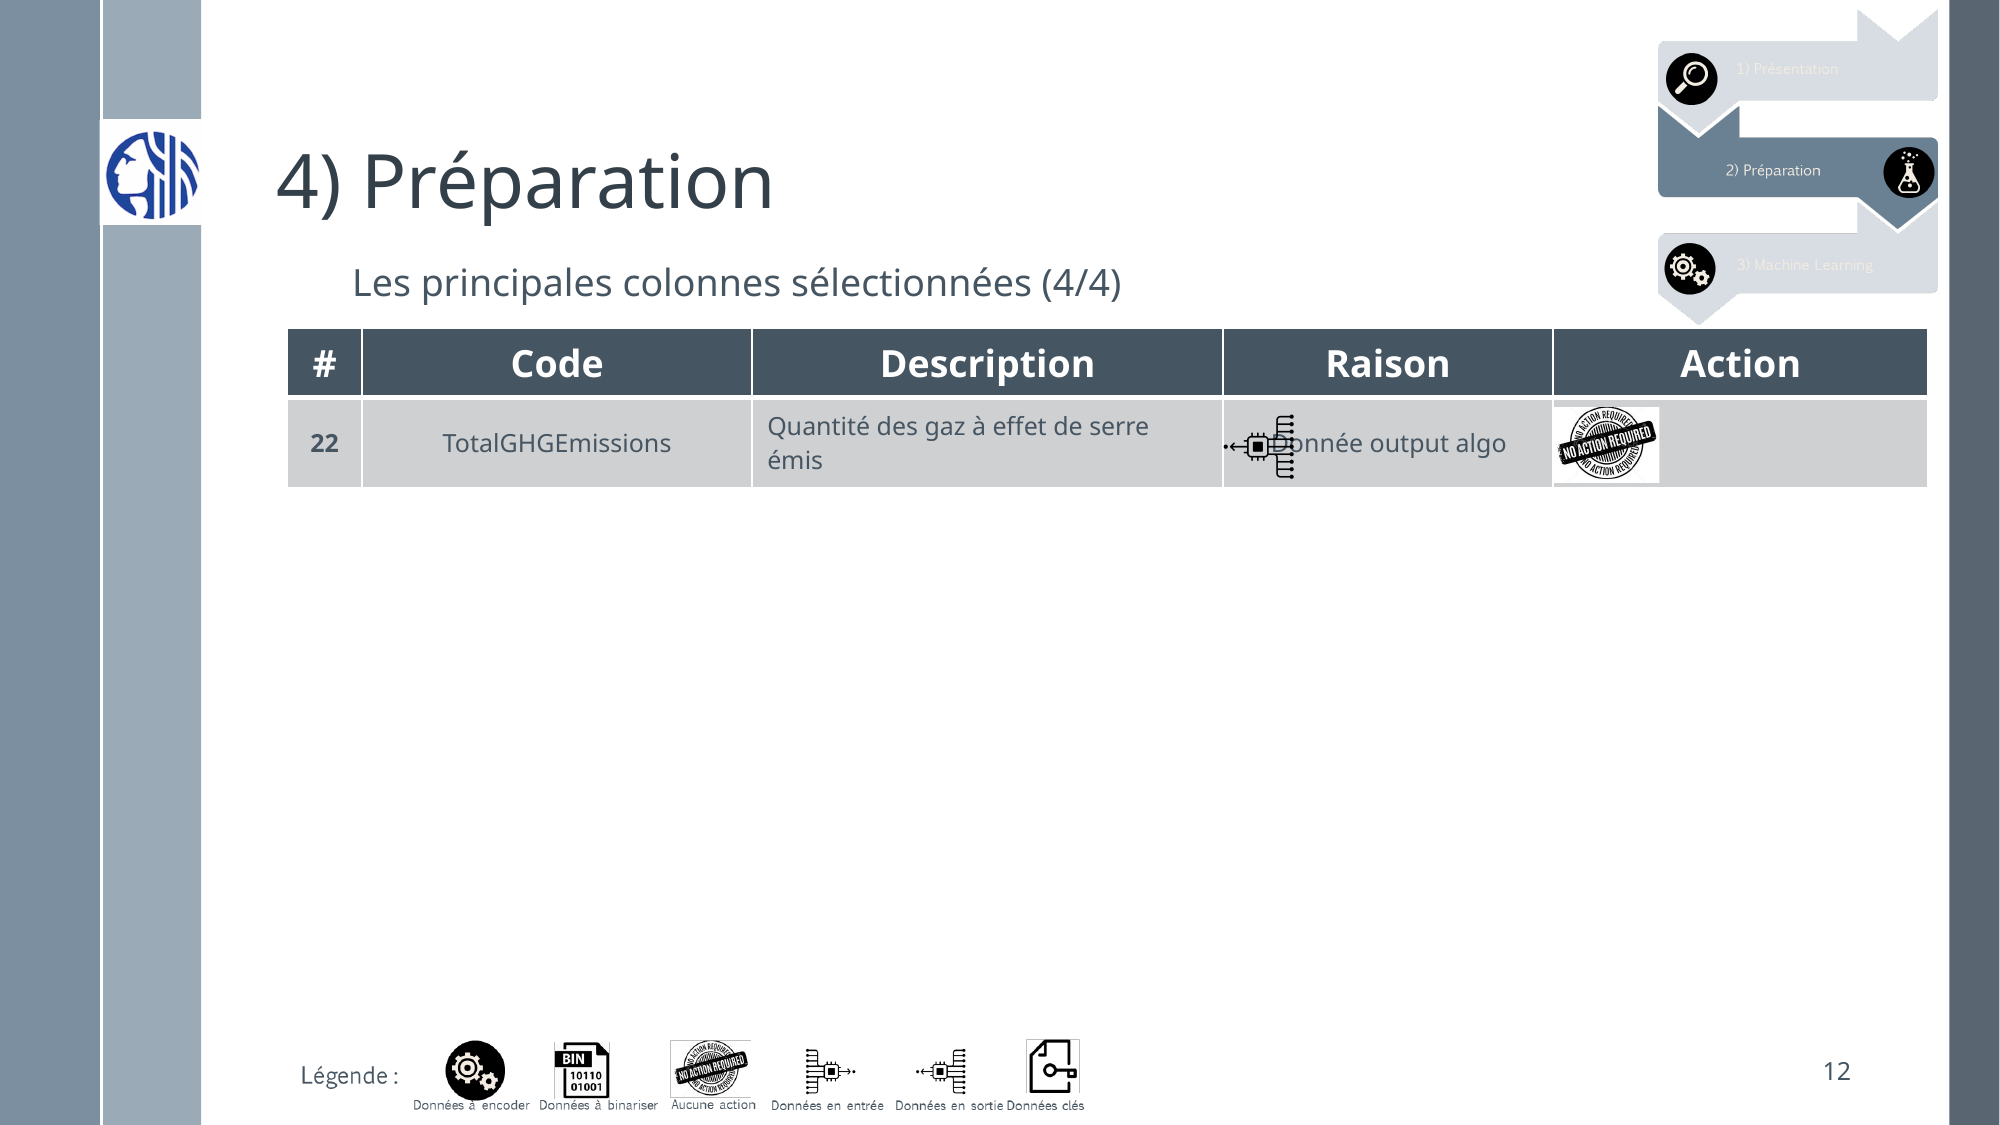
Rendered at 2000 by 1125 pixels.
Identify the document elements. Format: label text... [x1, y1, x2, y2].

table_cell Quantité des gaz à effet de serre émis [753, 400, 1199, 487]
picture [99, 120, 204, 225]
table_header Action [1554, 329, 1927, 395]
picture [1658, 9, 1938, 325]
table_header Raison [1224, 329, 1552, 395]
slide_number 12 [1766, 1042, 1867, 1103]
text_box Les principales colonnes sélectionnées (4/4) [337, 251, 1338, 311]
table_header Description [753, 329, 1222, 395]
picture [287, 1029, 1130, 1120]
title 4) Préparation [261, 29, 1658, 233]
table_cell 22 [288, 400, 361, 487]
table_header Code [363, 329, 751, 395]
table_header # [288, 329, 361, 395]
picture [1199, 387, 1320, 508]
table_cell [1554, 400, 1927, 487]
table_cell Donnée output algo [1320, 400, 1552, 487]
picture [1552, 407, 1660, 483]
table_cell TotalGHGEmissions [363, 400, 751, 487]
